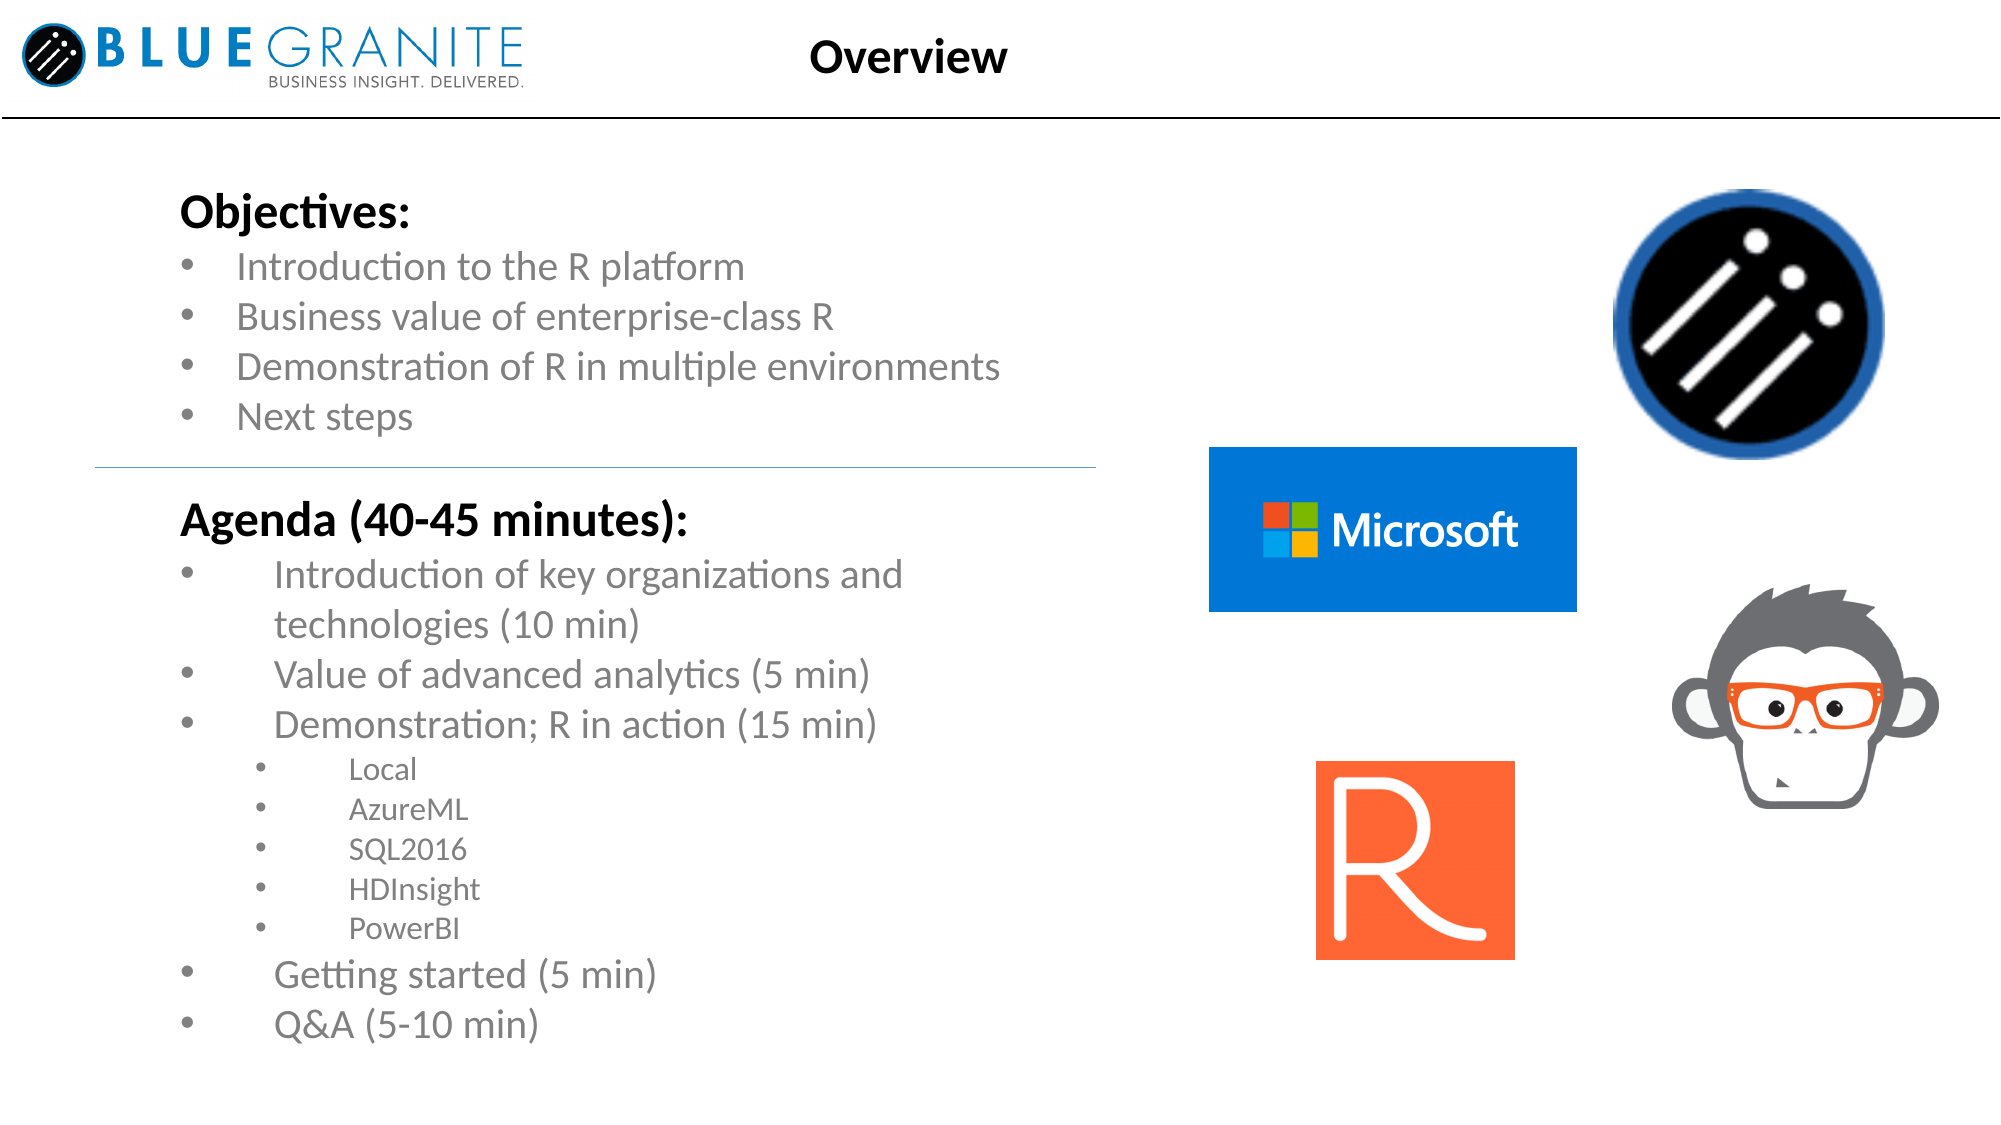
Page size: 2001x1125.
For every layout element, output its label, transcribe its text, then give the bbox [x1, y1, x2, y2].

picture [1613, 189, 1885, 460]
text_box Agenda (40-45 minutes): Introduction of key organizations and technologies (10 min) Value of advanced analytics (5 min) Demonstration; R in action (15 min) Local AzureML SQL2016 HDInsight PowerBI Getting started (5 min) Q&A (5-10 min) [165, 479, 1025, 1054]
picture [6, 7, 543, 102]
text_box Overview [794, 16, 1024, 91]
text_box Objectives: Introduction to the R platform Business value of enterprise-class R Demonstration of R in multiple environments Next steps [165, 171, 1062, 447]
picture [1316, 761, 1515, 960]
picture [1209, 447, 1577, 612]
picture [1655, 550, 1947, 832]
